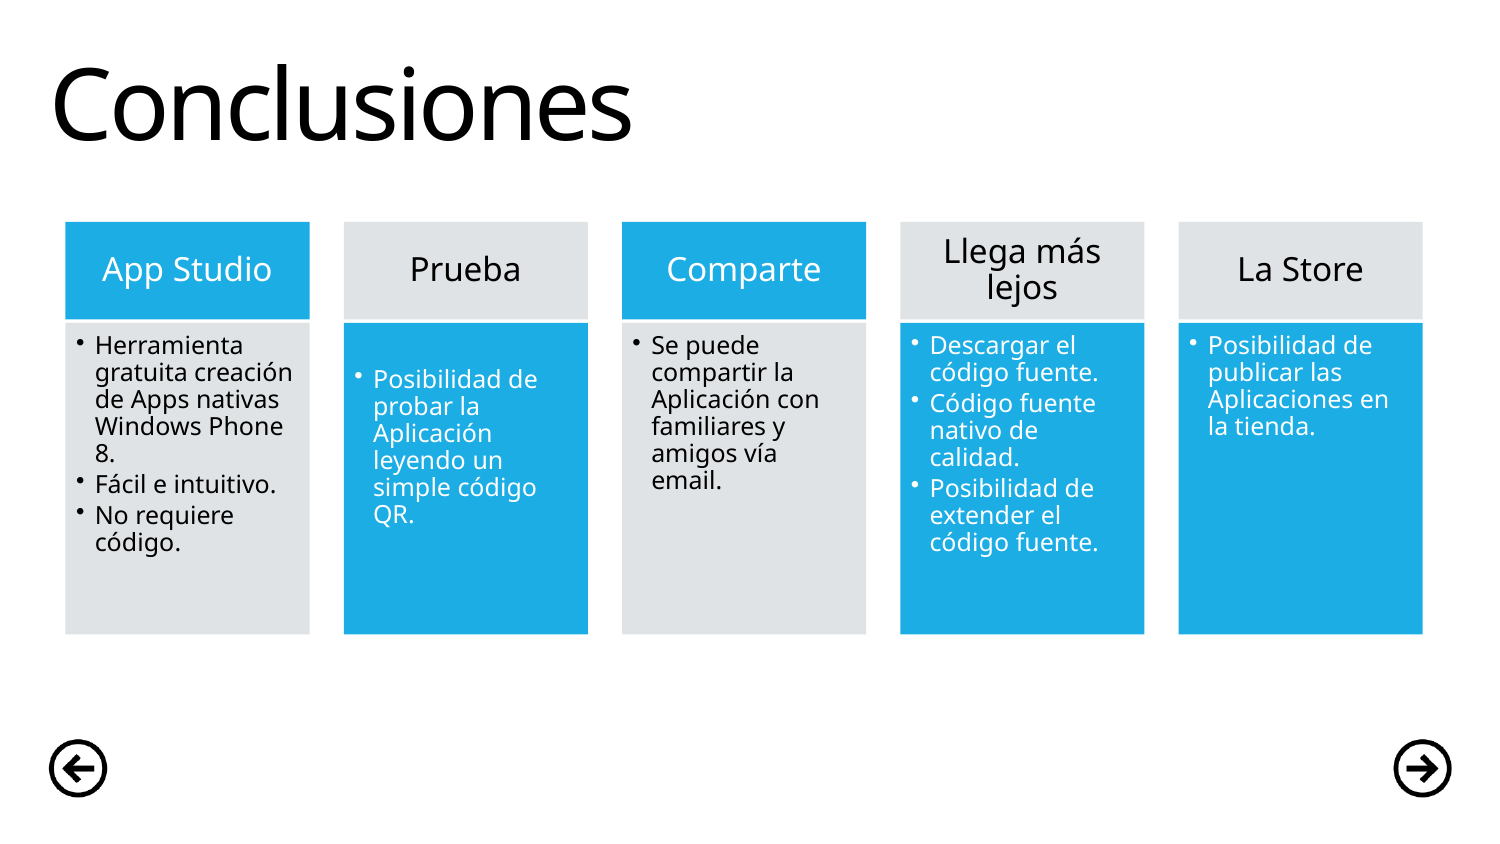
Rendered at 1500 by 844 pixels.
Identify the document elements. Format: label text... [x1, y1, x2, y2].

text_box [64, 221, 1424, 635]
picture [1392, 738, 1452, 798]
title Conclusiones [34, 49, 1454, 177]
picture [48, 738, 108, 798]
